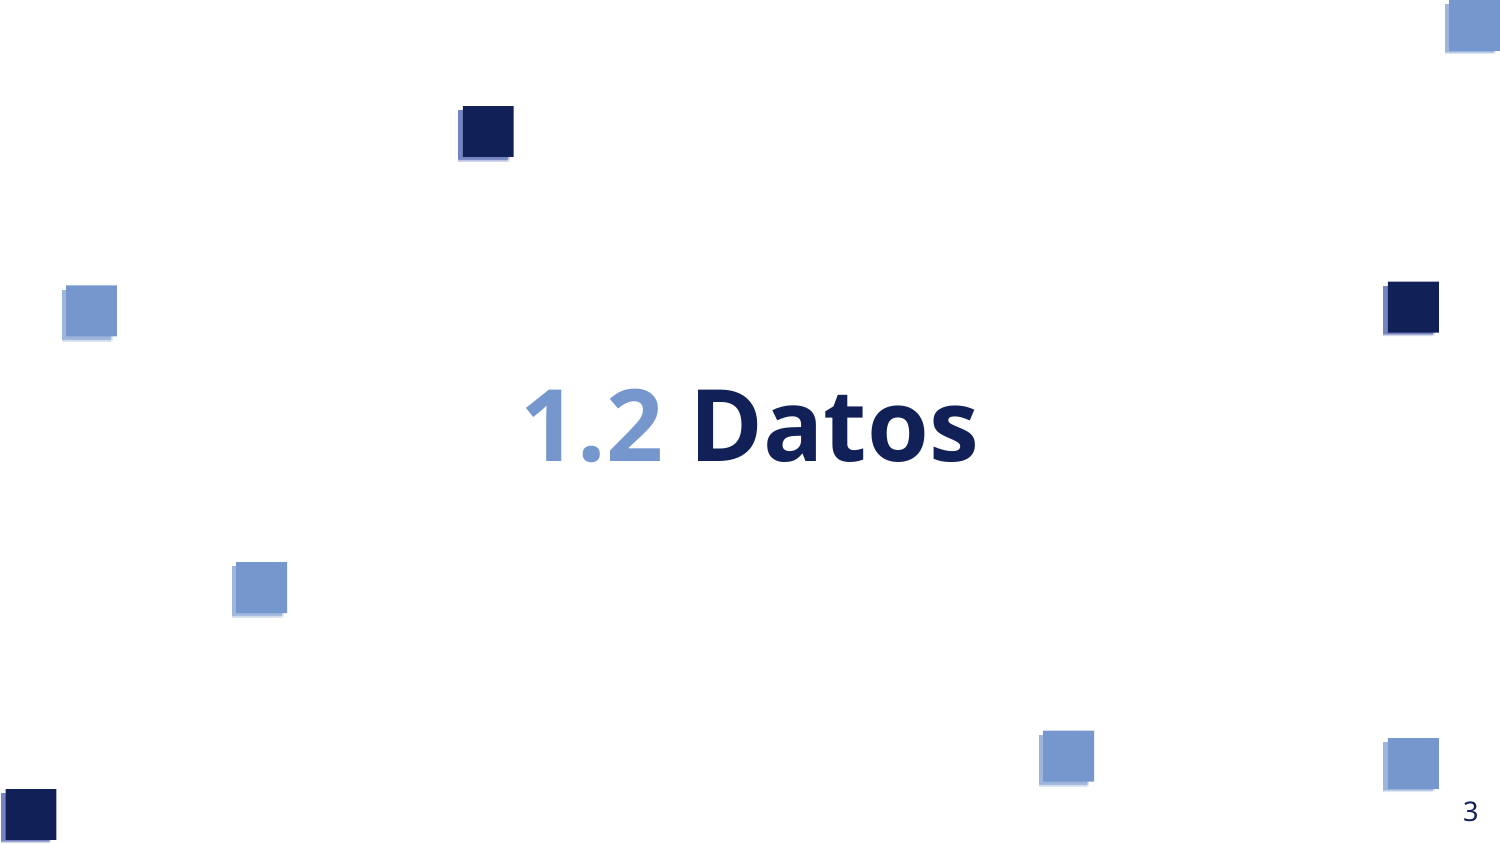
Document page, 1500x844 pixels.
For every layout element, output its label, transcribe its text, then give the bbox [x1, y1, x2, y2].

text_box [462, 106, 514, 157]
text_box [1043, 730, 1095, 782]
slide_number ‹#› [1403, 779, 1494, 844]
title 1.2 Datos [319, 214, 1181, 630]
text_box [236, 562, 288, 614]
